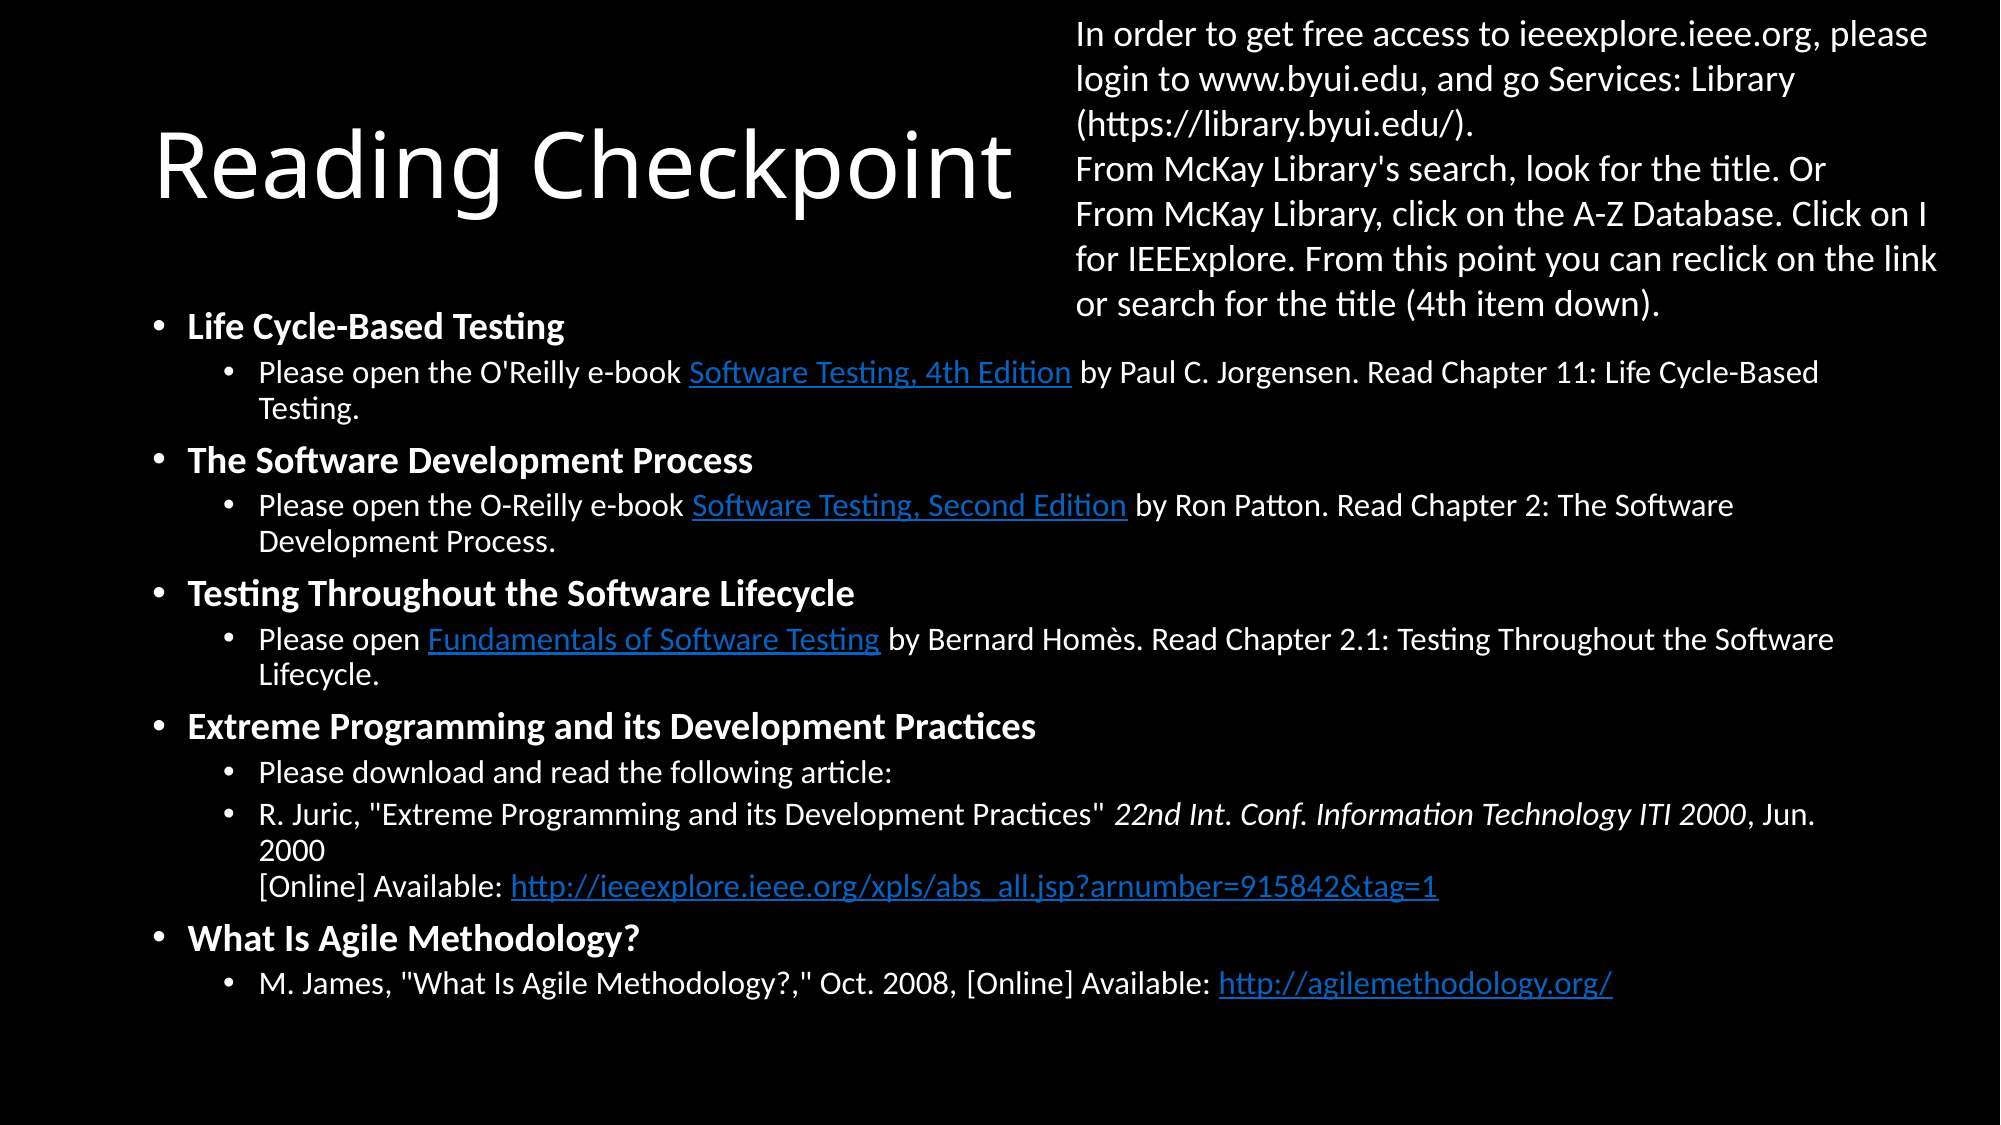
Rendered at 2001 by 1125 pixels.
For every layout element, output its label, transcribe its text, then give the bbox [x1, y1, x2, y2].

title Reading Checkpoint [137, 59, 985, 278]
list Life Cycle-Based Testing Please open the O'Reilly e-book Software Testing, 4th Edition by Paul C. Jorgensen. Read Chapter 11: Life Cycle-Based Testing. The Software Development Process Please open the O-Reilly e-book Software Testing, Second Edition by Ron Patton. Read Chapter 2: The Software Development Process. Testing Throughout the Software Lifecycle Please open Fundamentals of Software Testing by Bernard Homès. Read Chapter 2.1: Testing Throughout the Software Lifecycle. Extreme Programming and its Development Practices Please download and read the following article: R. Juric, "Extreme Programming and its Development Practices" 22nd Int. Conf. Information Technology ITI 2000, Jun. 2000 [Online] Available: http://ieeexplore.ieee.org/xpls/abs_all.jsp?arnumber=915842&tag=1 What Is Agile Methodology? M. James, "What Is Agile Methodology?," Oct. 2008, [Online] Available: http://agilemethodology.org/ [137, 299, 1863, 1014]
text_box In order to get free access to ieeexplore.ieee.org, please login to www.byui.edu, and go Services: Library (https://library.byui.edu/). From McKay Library's search, look for the title. Or From McKay Library, click on the A-Z Database. Click on I for IEEExplore. From this point you can reclick on the link or search for the title (4th item down). [985, 1, 1986, 332]
